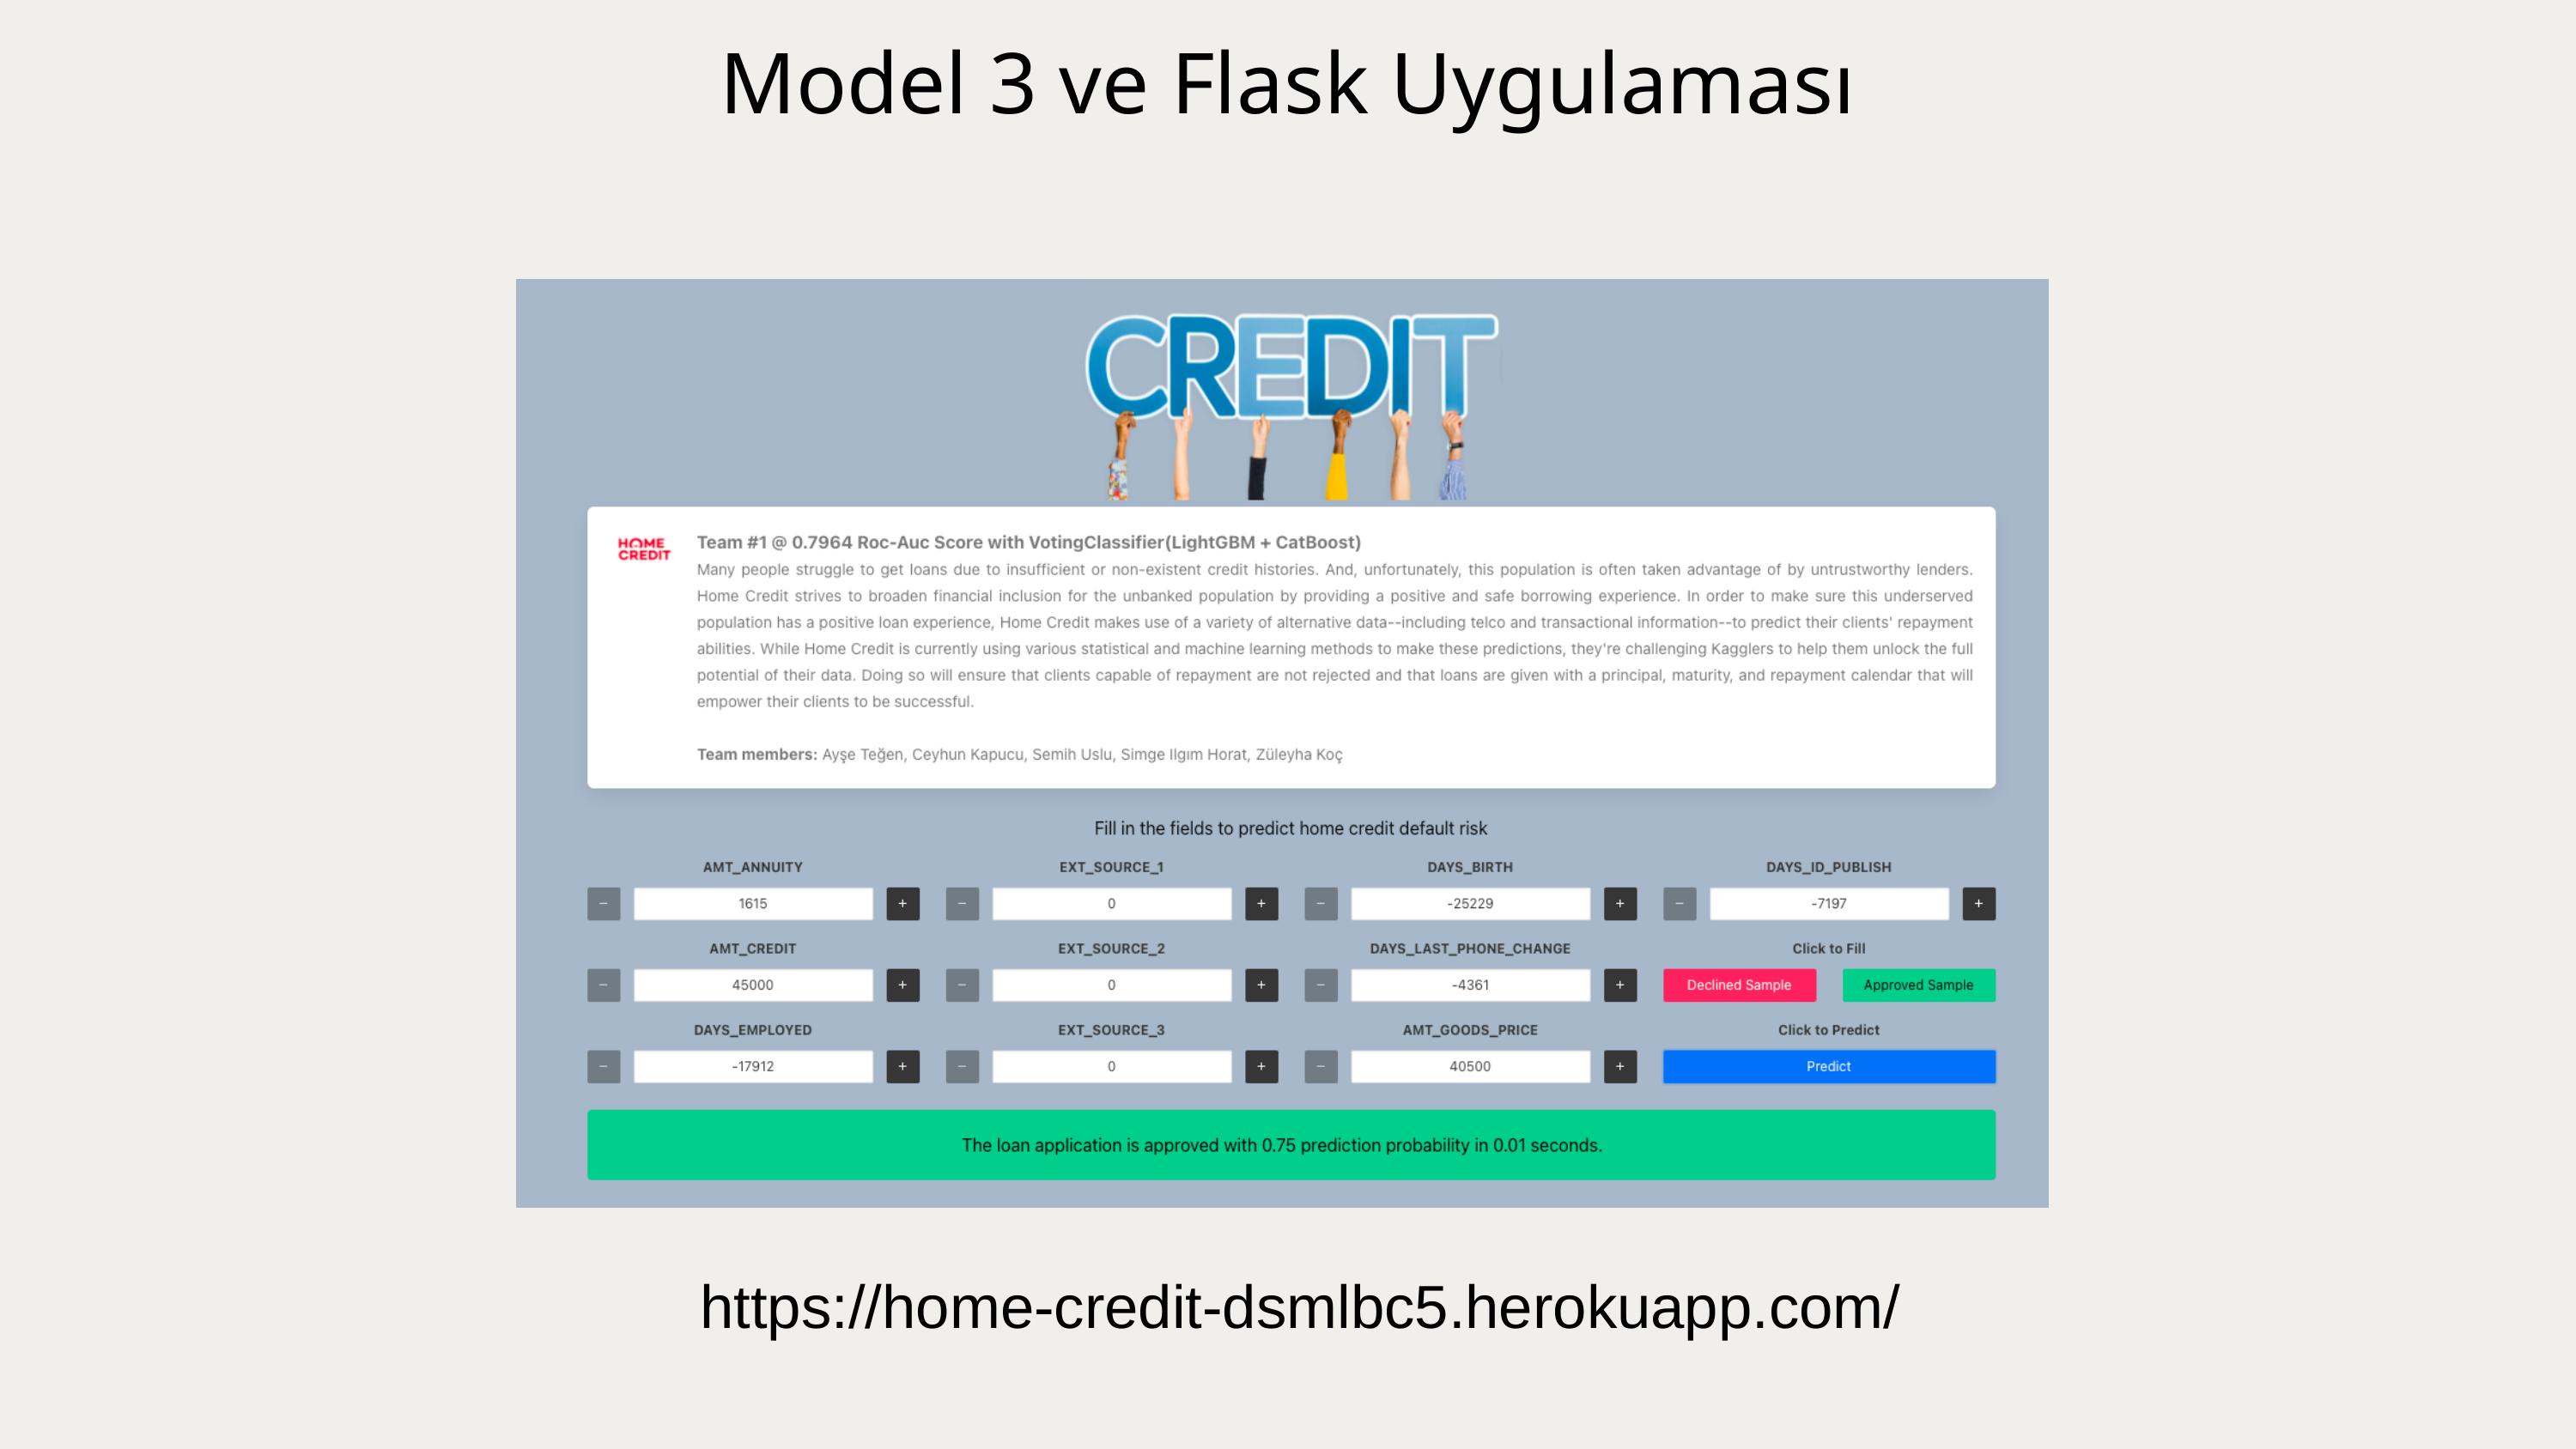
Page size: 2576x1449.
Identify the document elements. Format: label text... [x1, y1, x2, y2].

picture [516, 279, 2049, 1208]
text_box https://home-credit-dsmlbc5.herokuapp.com/ [621, 1255, 1982, 1341]
text_box Model 3 ve Flask Uygulaması [453, 13, 2123, 131]
